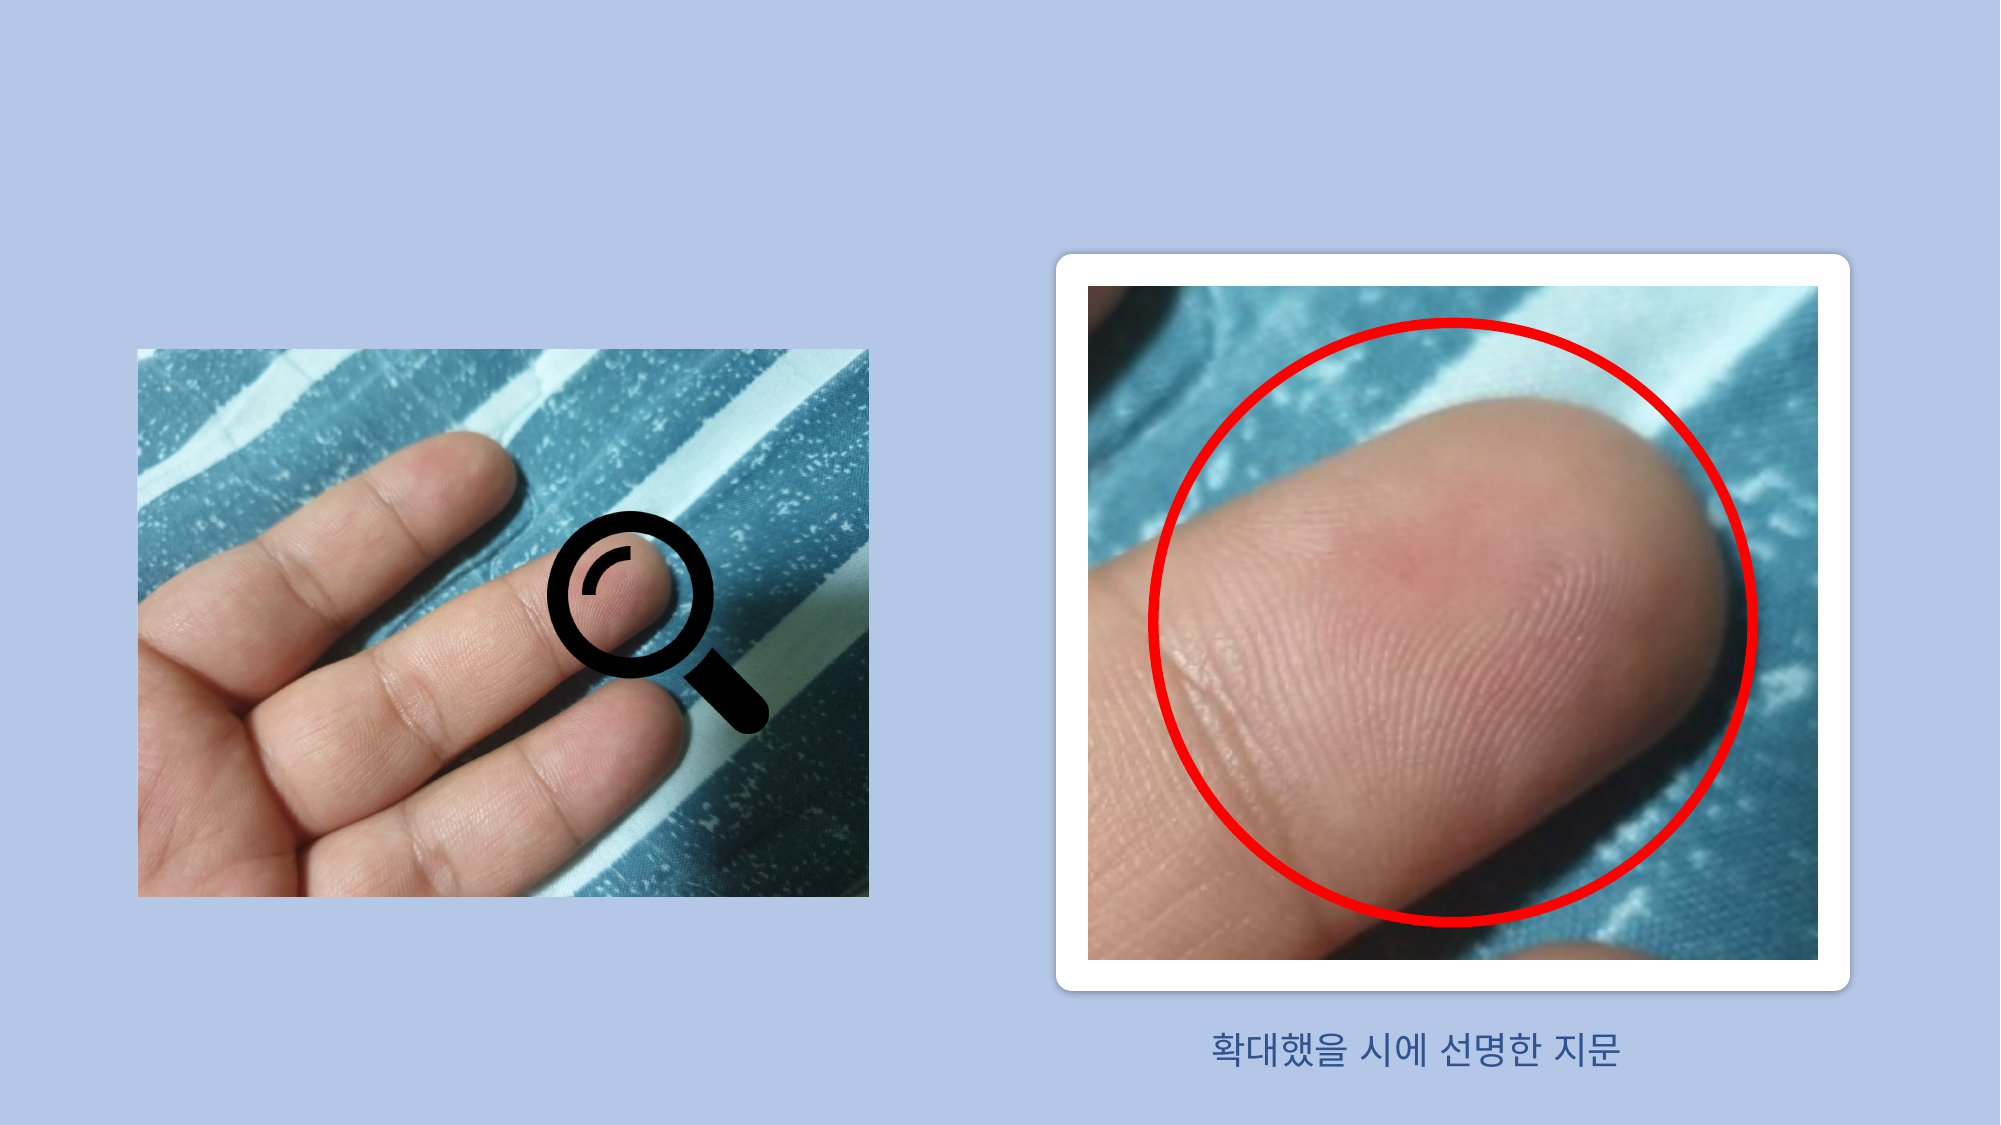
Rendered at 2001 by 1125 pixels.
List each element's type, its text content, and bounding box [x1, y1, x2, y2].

picture [778, 349, 868, 897]
text_box 확대했을 시에 선명한 지문 [1196, 1019, 1638, 1080]
picture [138, 349, 228, 897]
picture [546, 511, 769, 734]
picture [1088, 257, 1818, 989]
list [228, 257, 778, 989]
